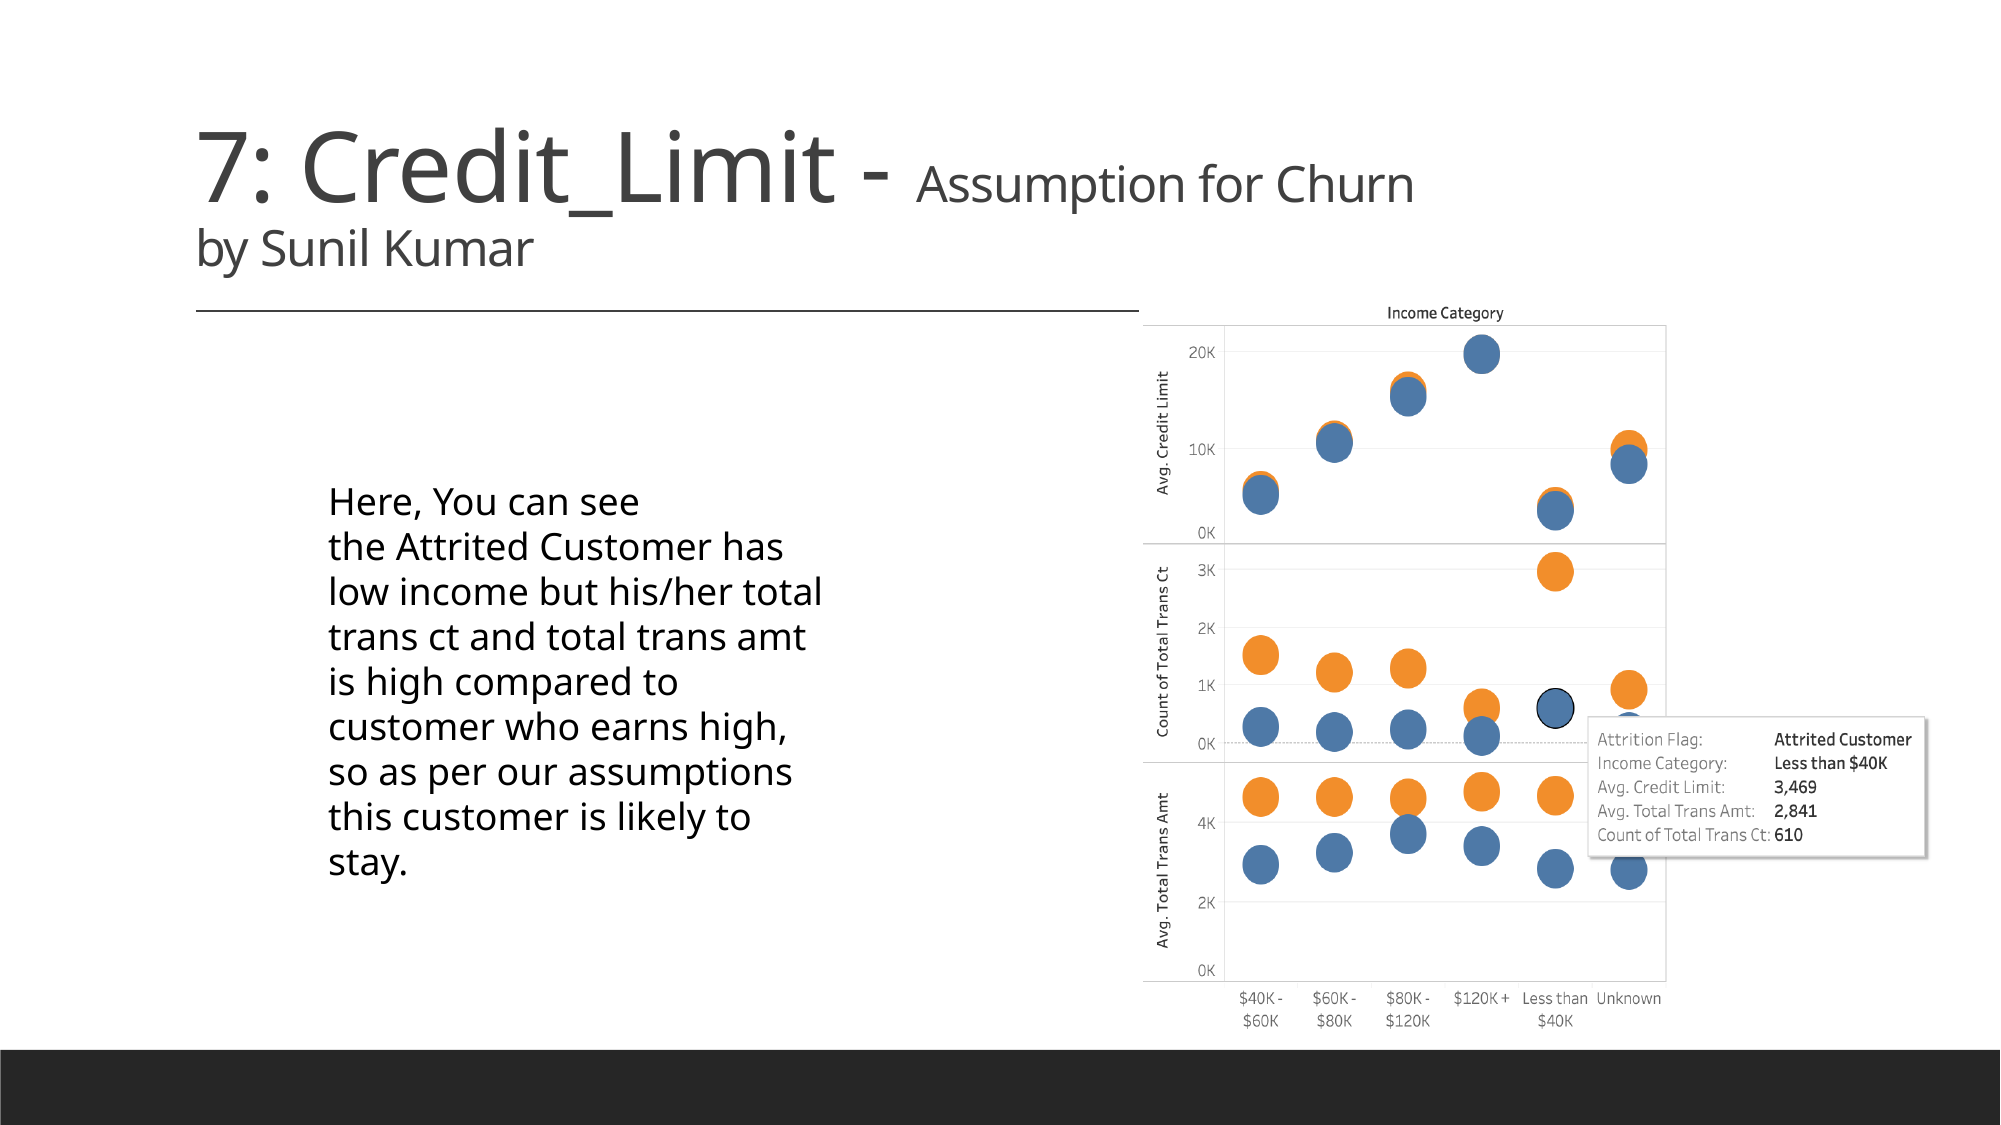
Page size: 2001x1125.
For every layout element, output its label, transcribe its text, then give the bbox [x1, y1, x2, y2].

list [1138, 284, 1960, 1042]
text_box Here, You can see the Attrited Customer has low income but his/her total trans ct and total trans amt is high compared to customer who earns high, so as per our assumptions this customer is likely to stay. [313, 470, 845, 936]
title 7: Credit_Limit - Assumption for Churn by Sunil Kumar [180, 47, 1830, 285]
